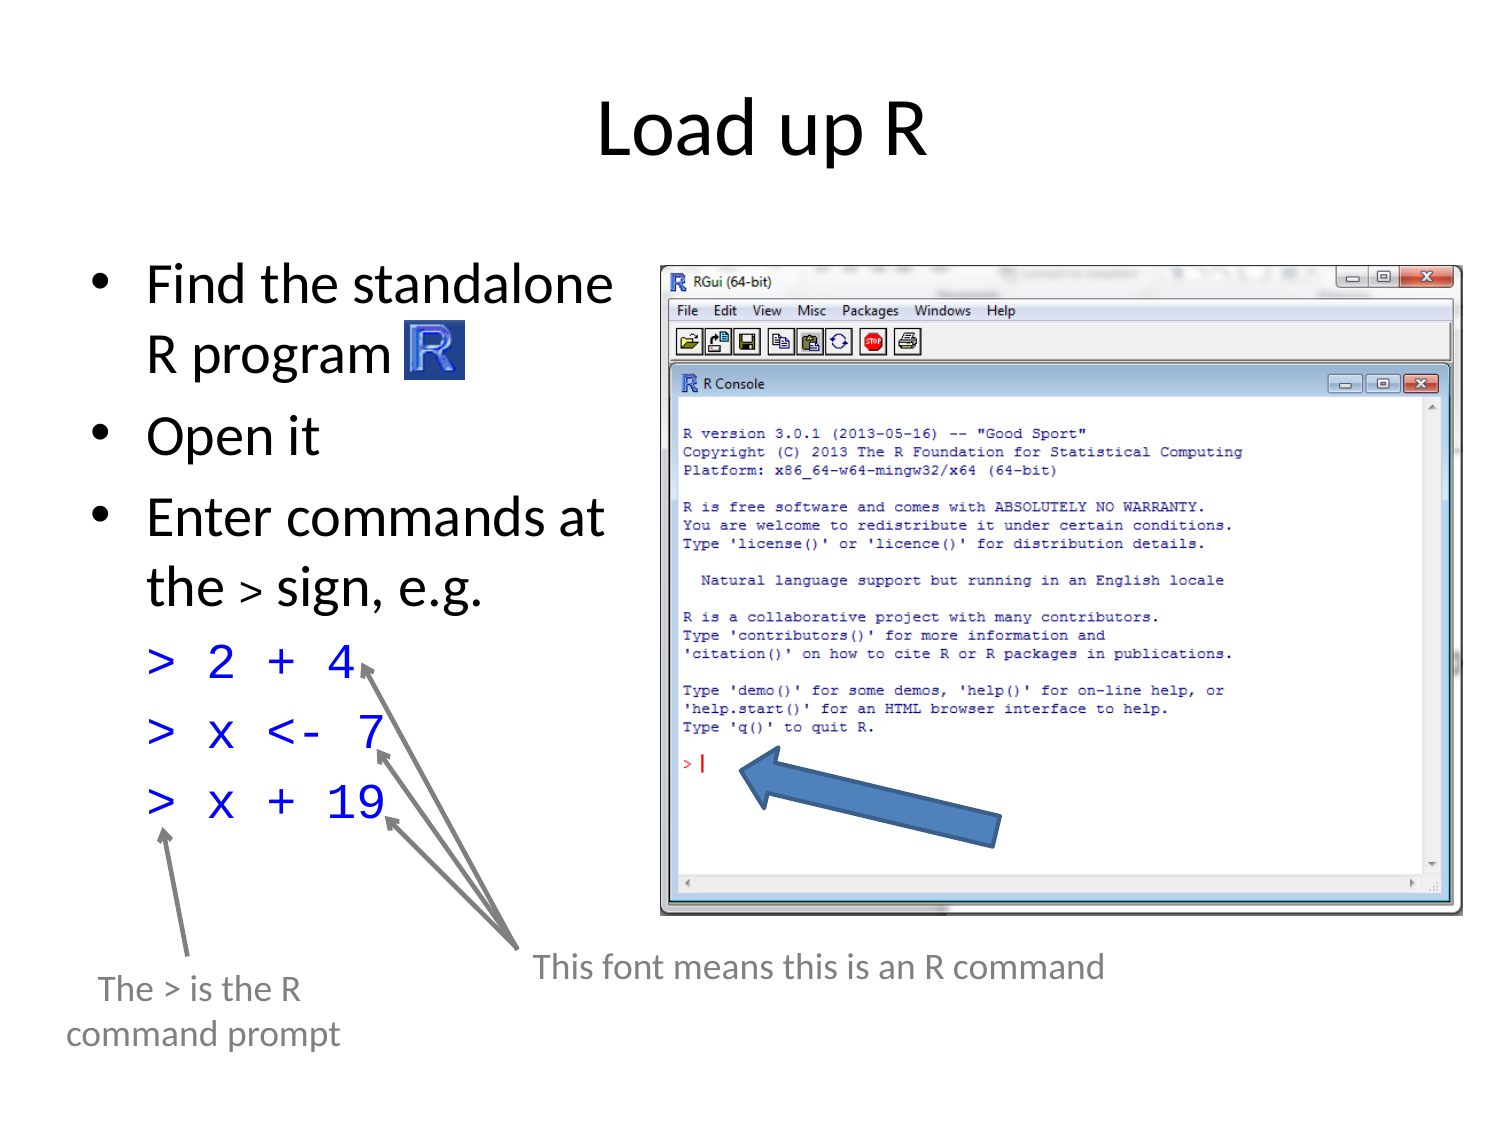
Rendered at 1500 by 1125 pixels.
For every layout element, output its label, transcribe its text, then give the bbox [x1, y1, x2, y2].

picture [660, 264, 1463, 916]
picture [404, 319, 465, 380]
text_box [162, 826, 188, 957]
list Find the standalone R program Open it Enter commands at the > sign, e.g. > 2 + 4 > x <- 7 > x + 19 [75, 237, 650, 1075]
text_box The > is the R command prompt [51, 956, 357, 1062]
title Load up R [75, 45, 1450, 200]
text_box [376, 748, 518, 949]
text_box This font means this is an R command [518, 934, 1122, 994]
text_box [361, 662, 518, 951]
